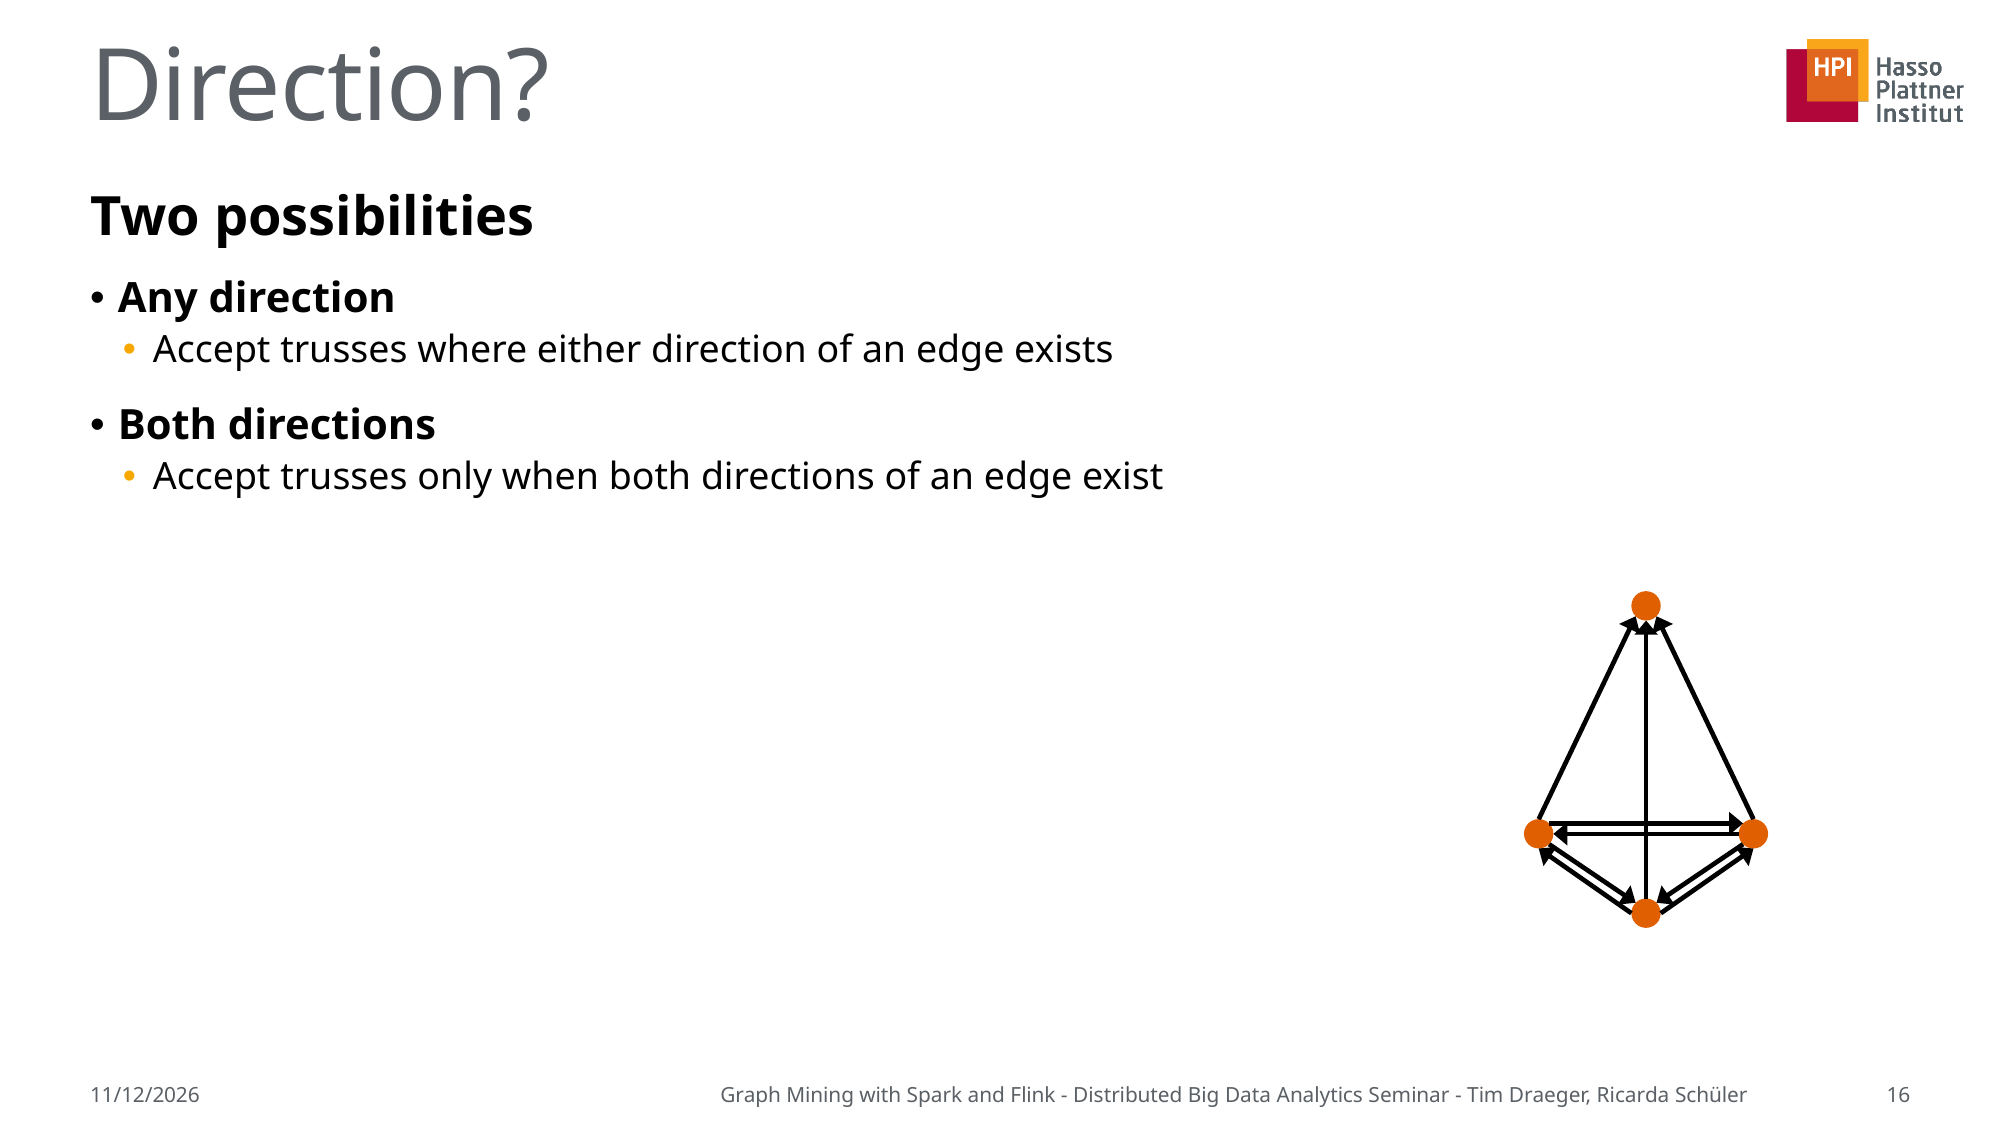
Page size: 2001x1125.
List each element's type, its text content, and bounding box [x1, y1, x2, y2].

title Direction? [75, 0, 1732, 149]
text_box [1655, 843, 1744, 904]
text_box [1744, 819, 1770, 849]
text_box [1632, 903, 1661, 930]
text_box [1655, 615, 1754, 820]
picture [1784, 35, 1966, 124]
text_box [1660, 847, 1754, 914]
list Two possibilities Any direction Accept trusses where either direction of an edge exists Both directions Accept trusses only when both directions of an edge exist [75, 181, 1906, 1033]
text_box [1548, 843, 1637, 848]
text_box [1522, 818, 1554, 850]
footer Graph Mining with Spark and Flink - Distributed Big Data Analytics Seminar - Tim Draeger, Ricarda Schüler [238, 1065, 1763, 1125]
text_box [1538, 615, 1637, 820]
slide_number 16 [1768, 1065, 1926, 1125]
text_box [1538, 847, 1632, 914]
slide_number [75, 1065, 233, 1125]
text_box [1630, 589, 1663, 620]
